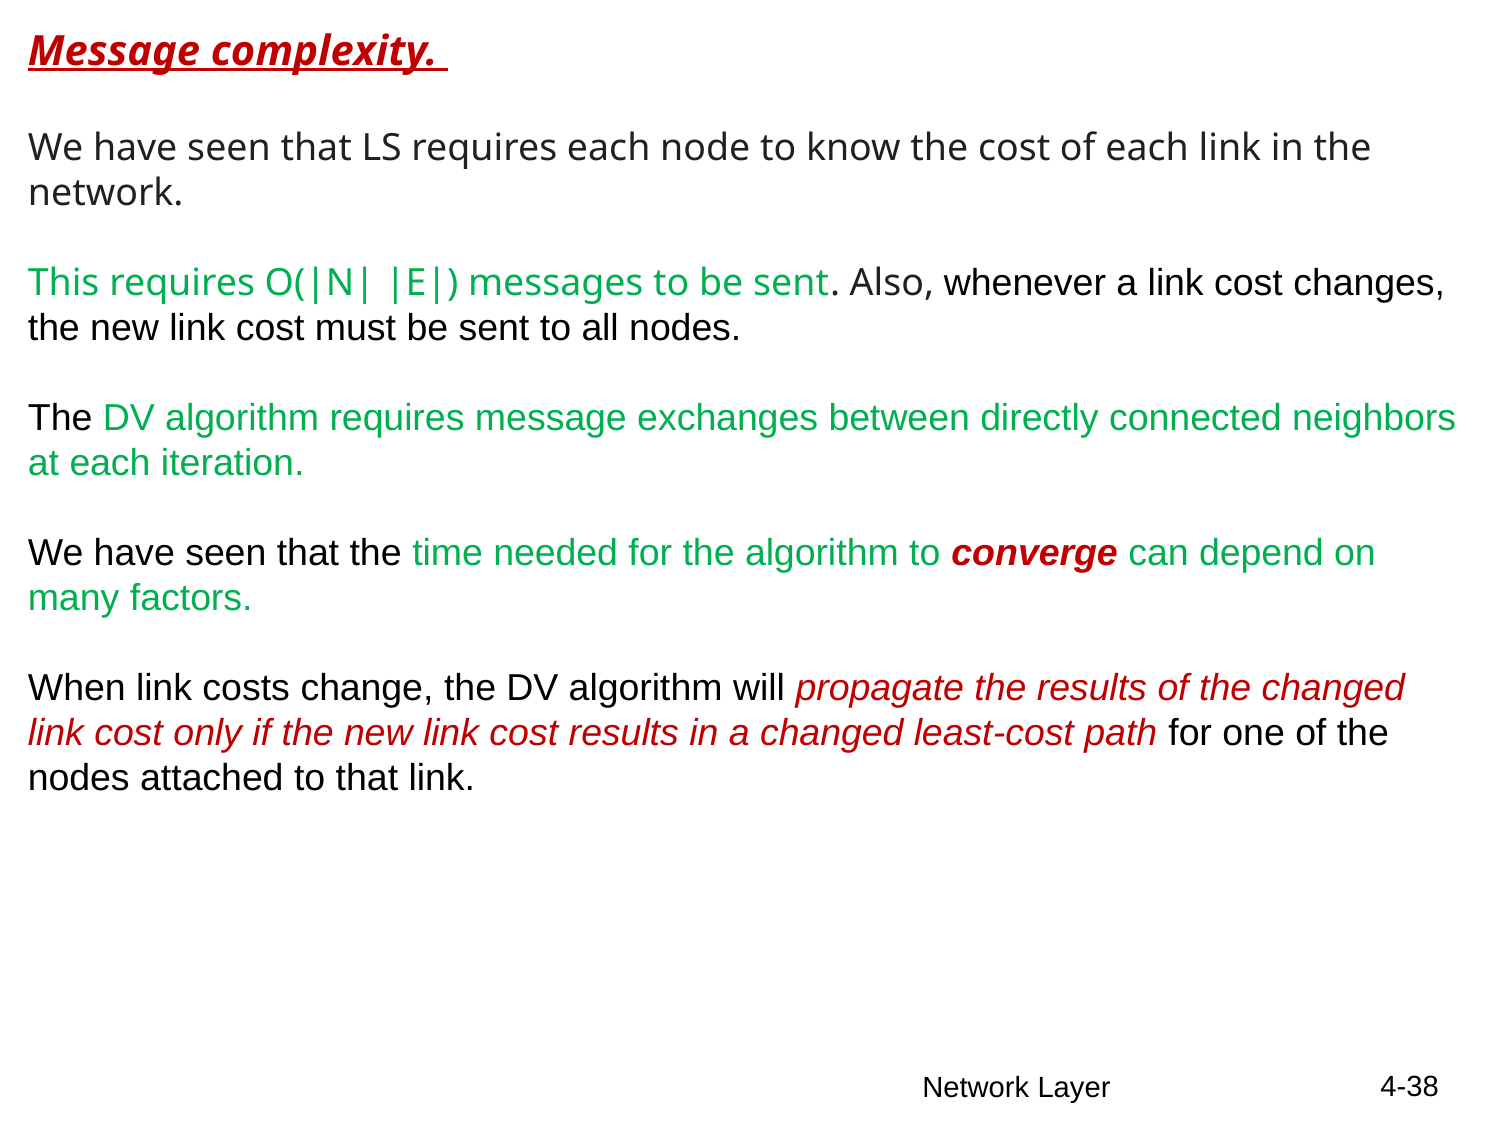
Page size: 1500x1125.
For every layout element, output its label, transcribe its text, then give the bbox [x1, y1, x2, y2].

footer Network Layer [907, 1060, 1383, 1108]
text_box Message complexity. We have seen that LS requires each node to know the cost of each link in the network. This requires O(|N| |E|) messages to be sent. Also, whenever a link cost changes, the new link cost must be sent to all nodes. The DV algorithm requires message exchanges between directly connected neighbors at each iteration. We have seen that the time needed for the algorithm to converge can depend on many factors. When link costs change, the DV algorithm will propagate the results of the changed link cost only if the new link cost results in a changed least-cost path for one of the nodes attached to that link. [13, 15, 1477, 1031]
slide_number 4-38 [1365, 1060, 1477, 1106]
